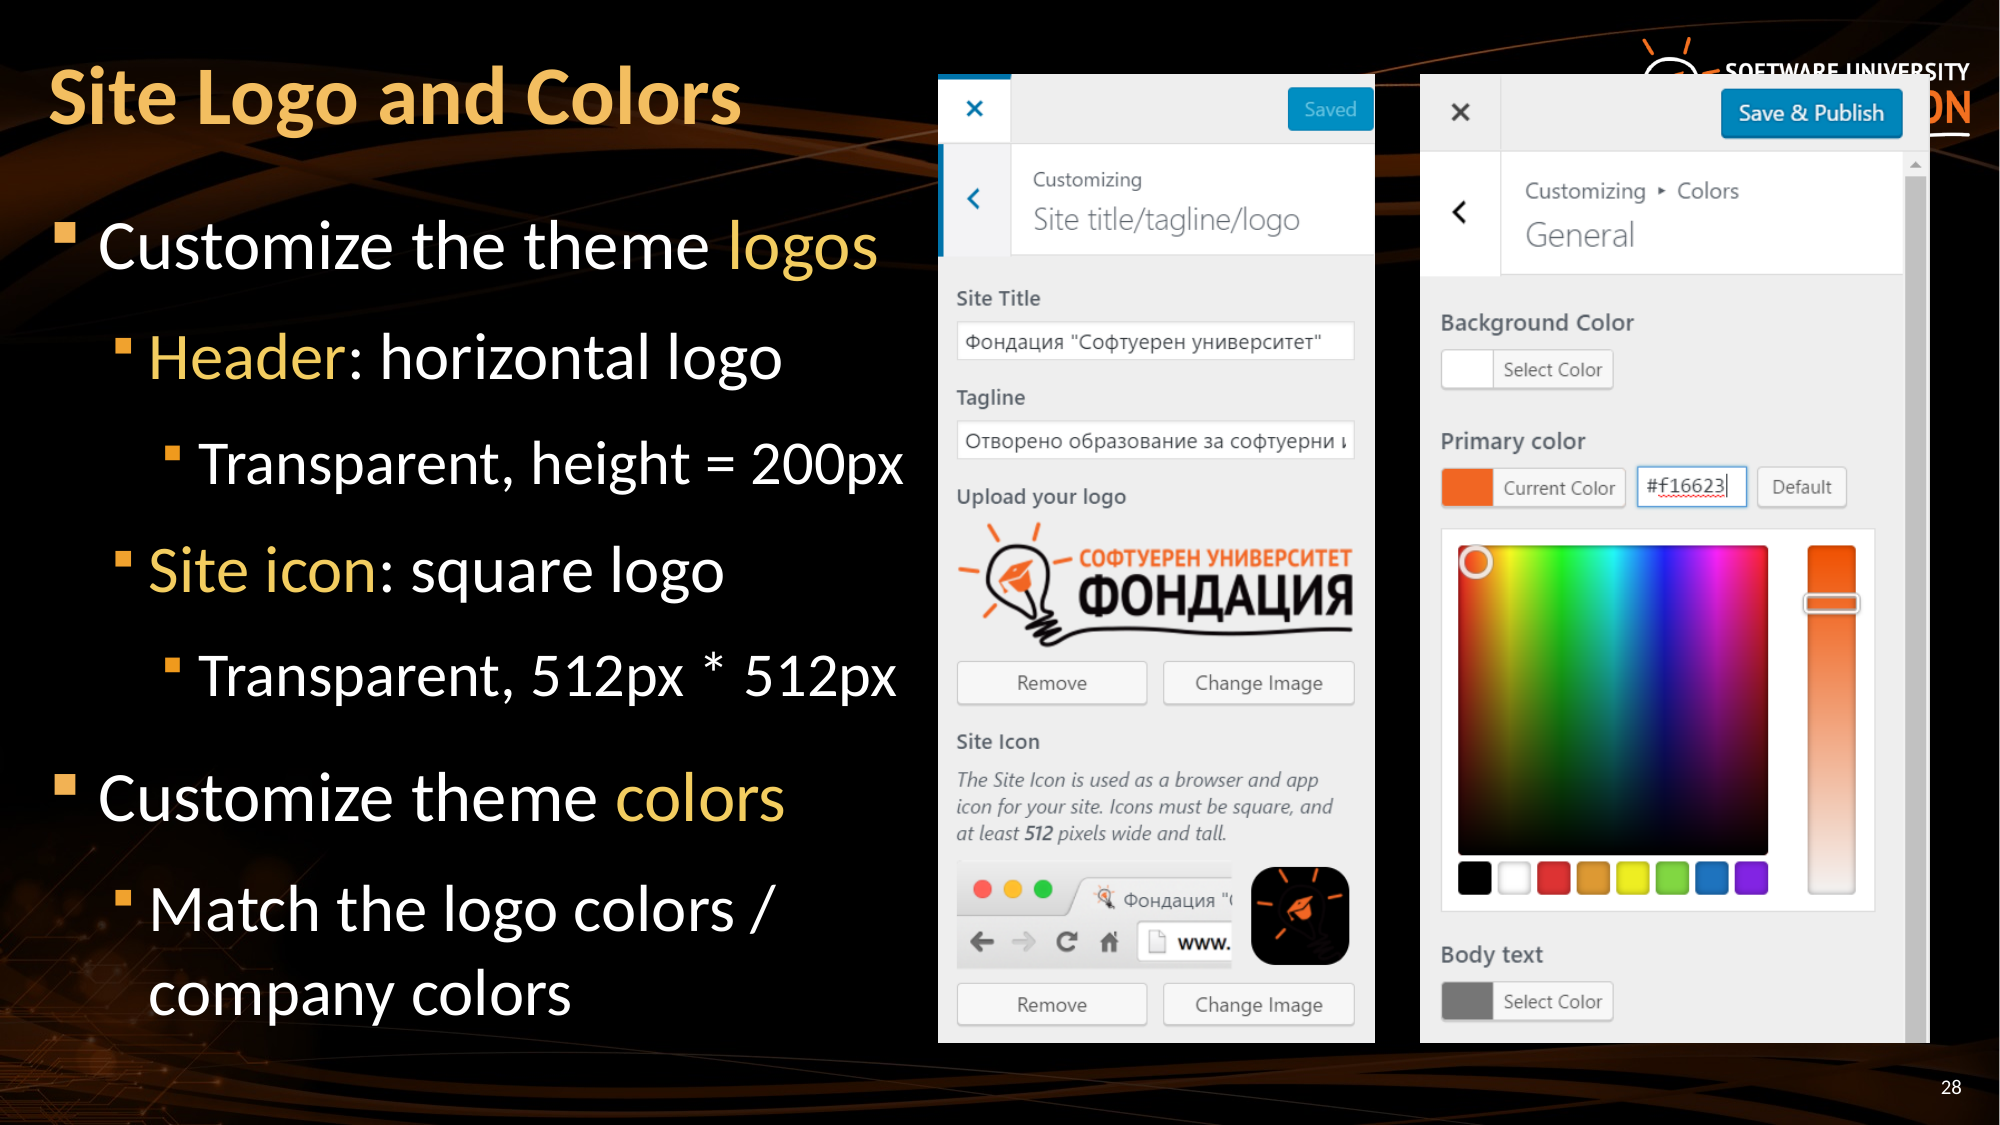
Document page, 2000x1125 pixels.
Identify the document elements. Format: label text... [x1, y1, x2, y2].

picture [0, 0, 2000, 1125]
title Site Logo and Colors [30, 6, 1602, 189]
list Customize the theme logos Header: horizontal logo Transparent, height = 200px Site icon: square logo Transparent, 512px * 512px Customize theme colors Match the logo colors / company colors [31, 189, 925, 1103]
slide_number 28 [1897, 1070, 1968, 1103]
